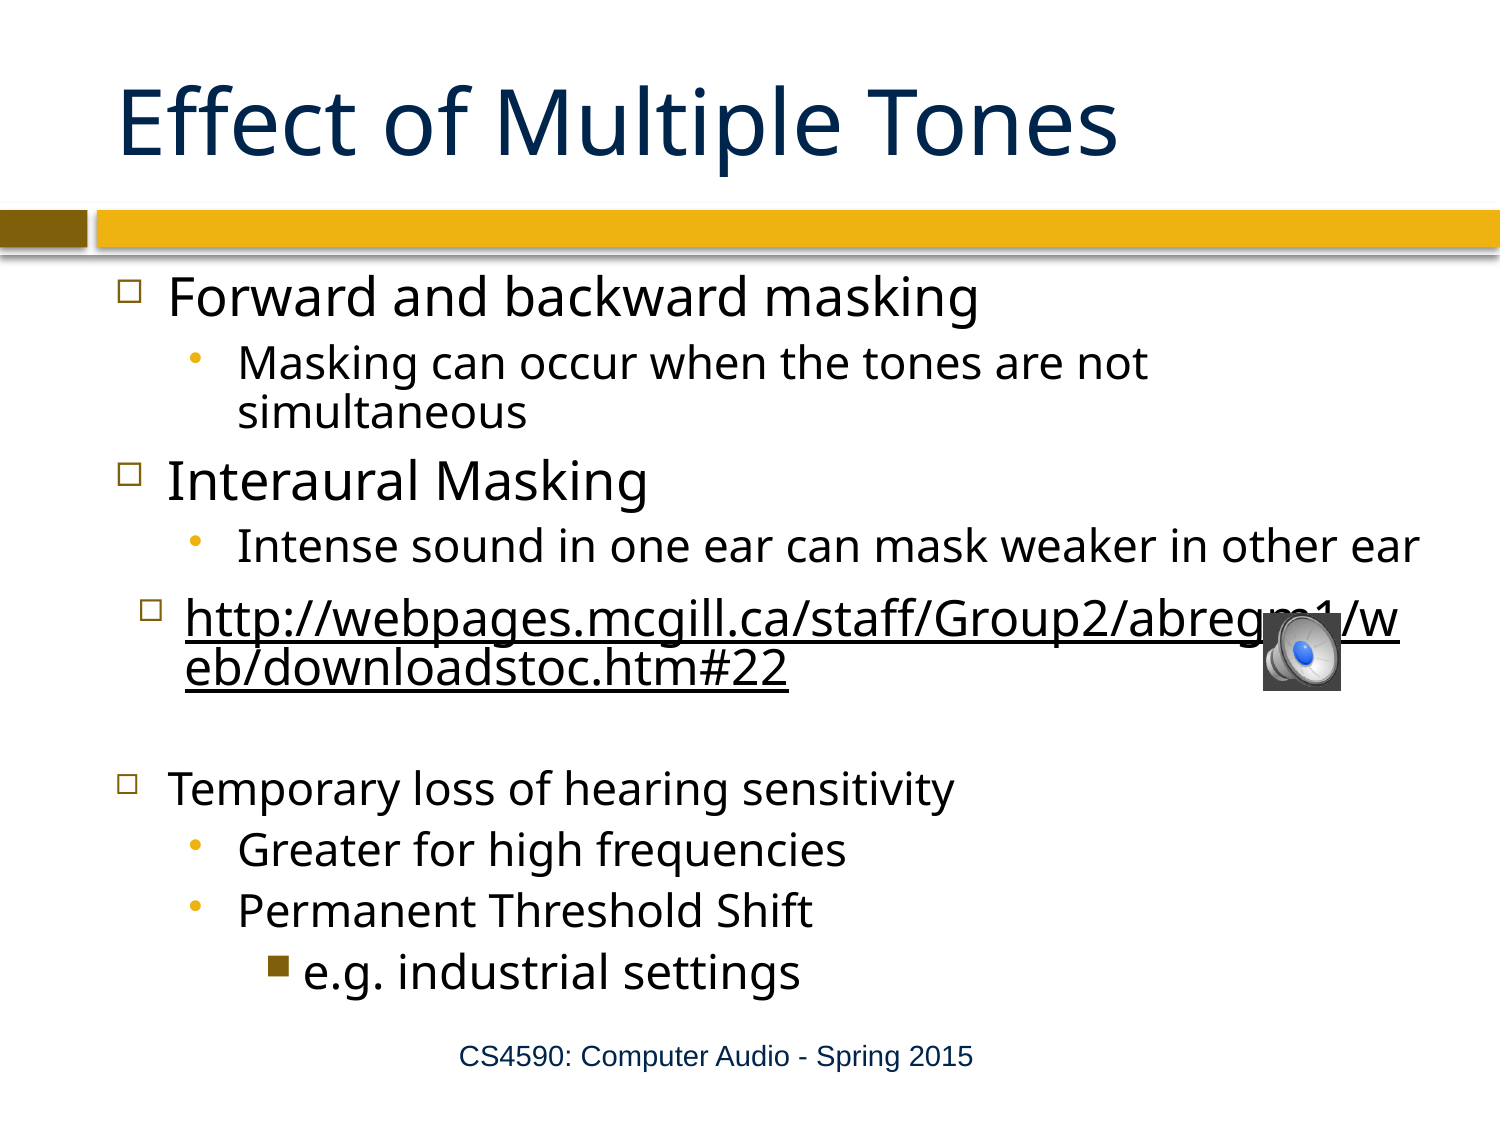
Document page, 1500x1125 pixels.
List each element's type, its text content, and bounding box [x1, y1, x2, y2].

list Forward and backward masking Masking can occur when the tones are not simultaneous Interaural Masking Intense sound in one ear can mask weaker in other ear http://webpages.mcgill.ca/staff/Group2/abregm1/web/downloadstoc.htm#22 Temporary loss of hearing sensitivity Greater for high frequencies Permanent Threshold Shift e.g. industrial settings [100, 262, 1438, 1000]
picture [1262, 612, 1342, 692]
title Effect of Multiple Tones [100, 37, 1438, 200]
footer CS4590: Computer Audio - Spring 2015 [99, 1024, 990, 1085]
